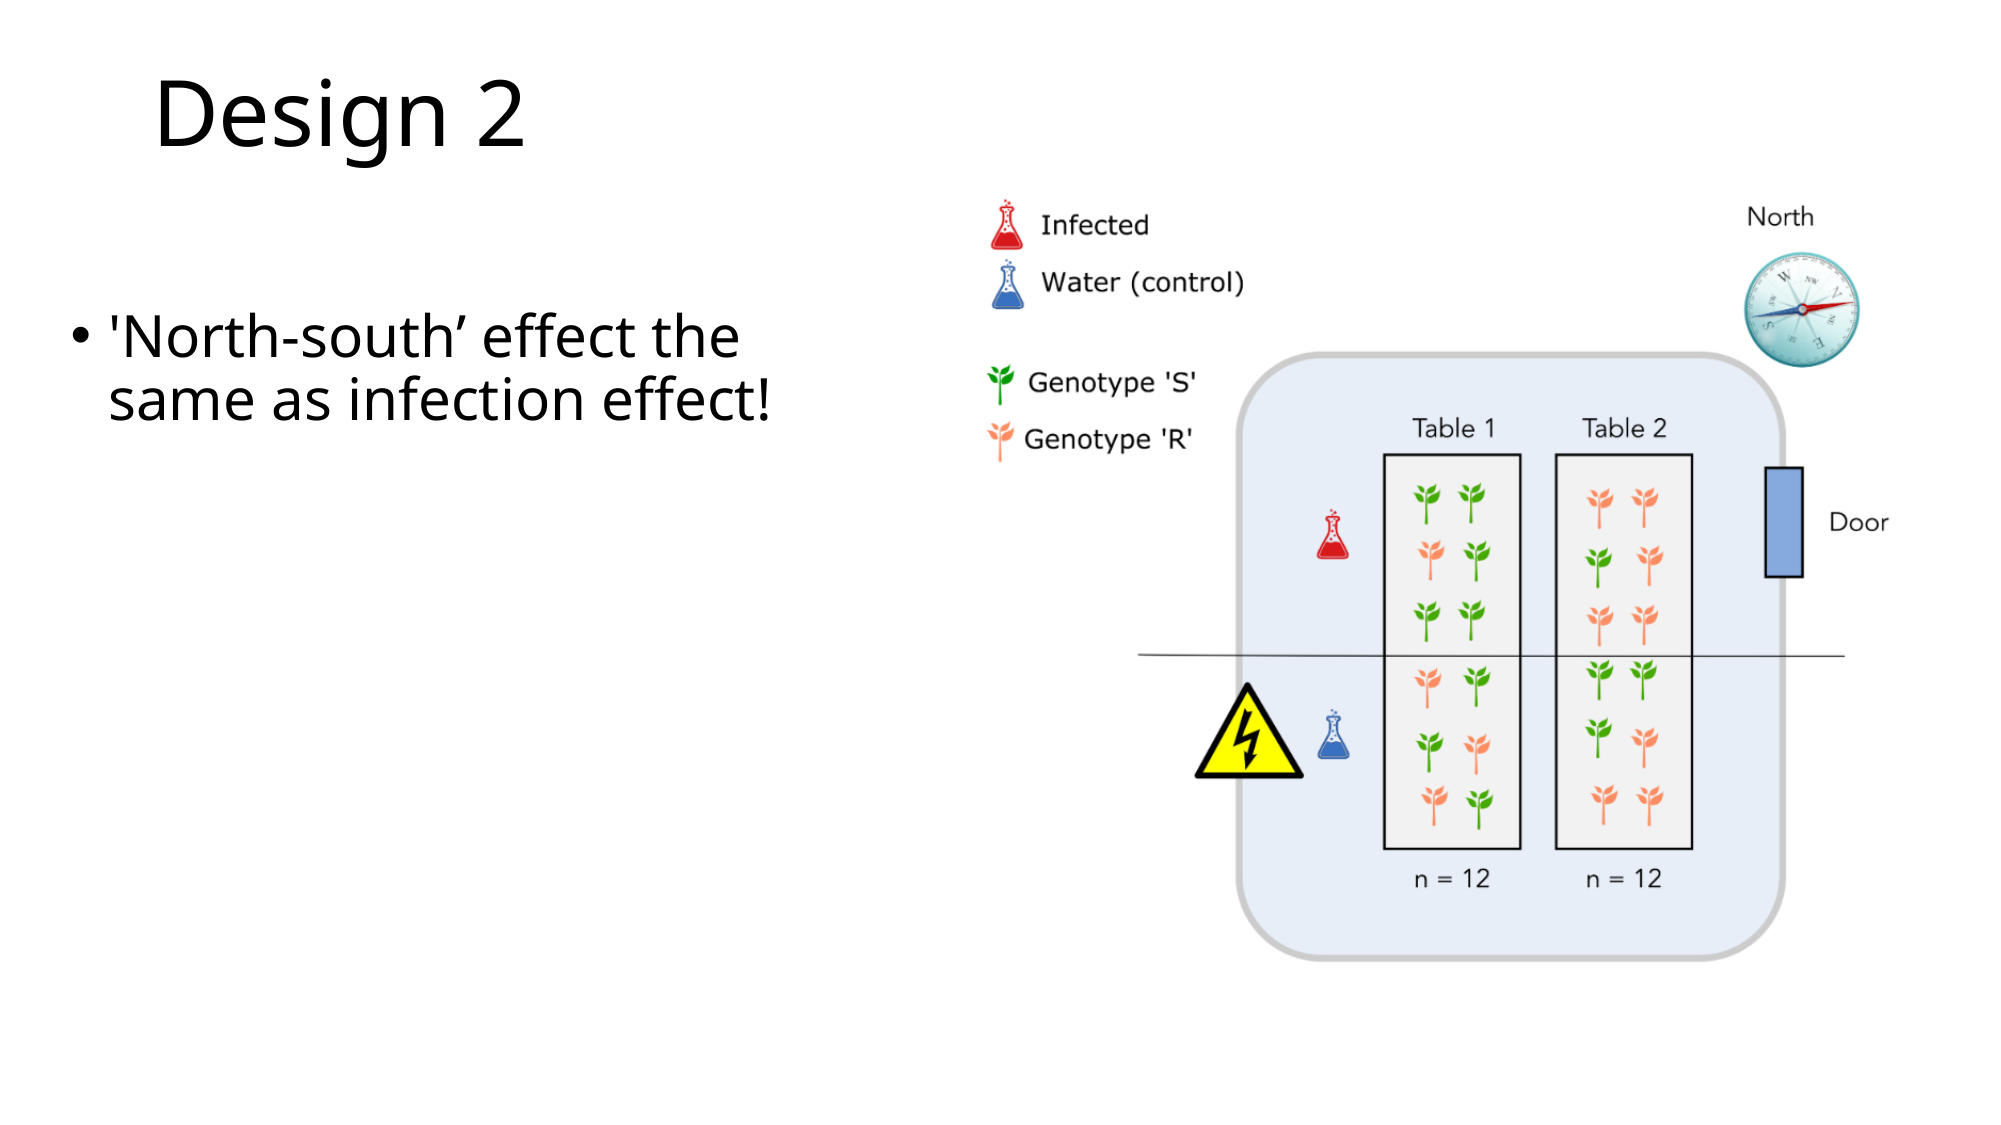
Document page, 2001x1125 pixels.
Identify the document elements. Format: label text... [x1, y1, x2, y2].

text_box 'North-south’ effect the same as infection effect! [55, 299, 895, 1014]
text_box Design 2 [137, 59, 1863, 278]
picture [939, 143, 1945, 982]
